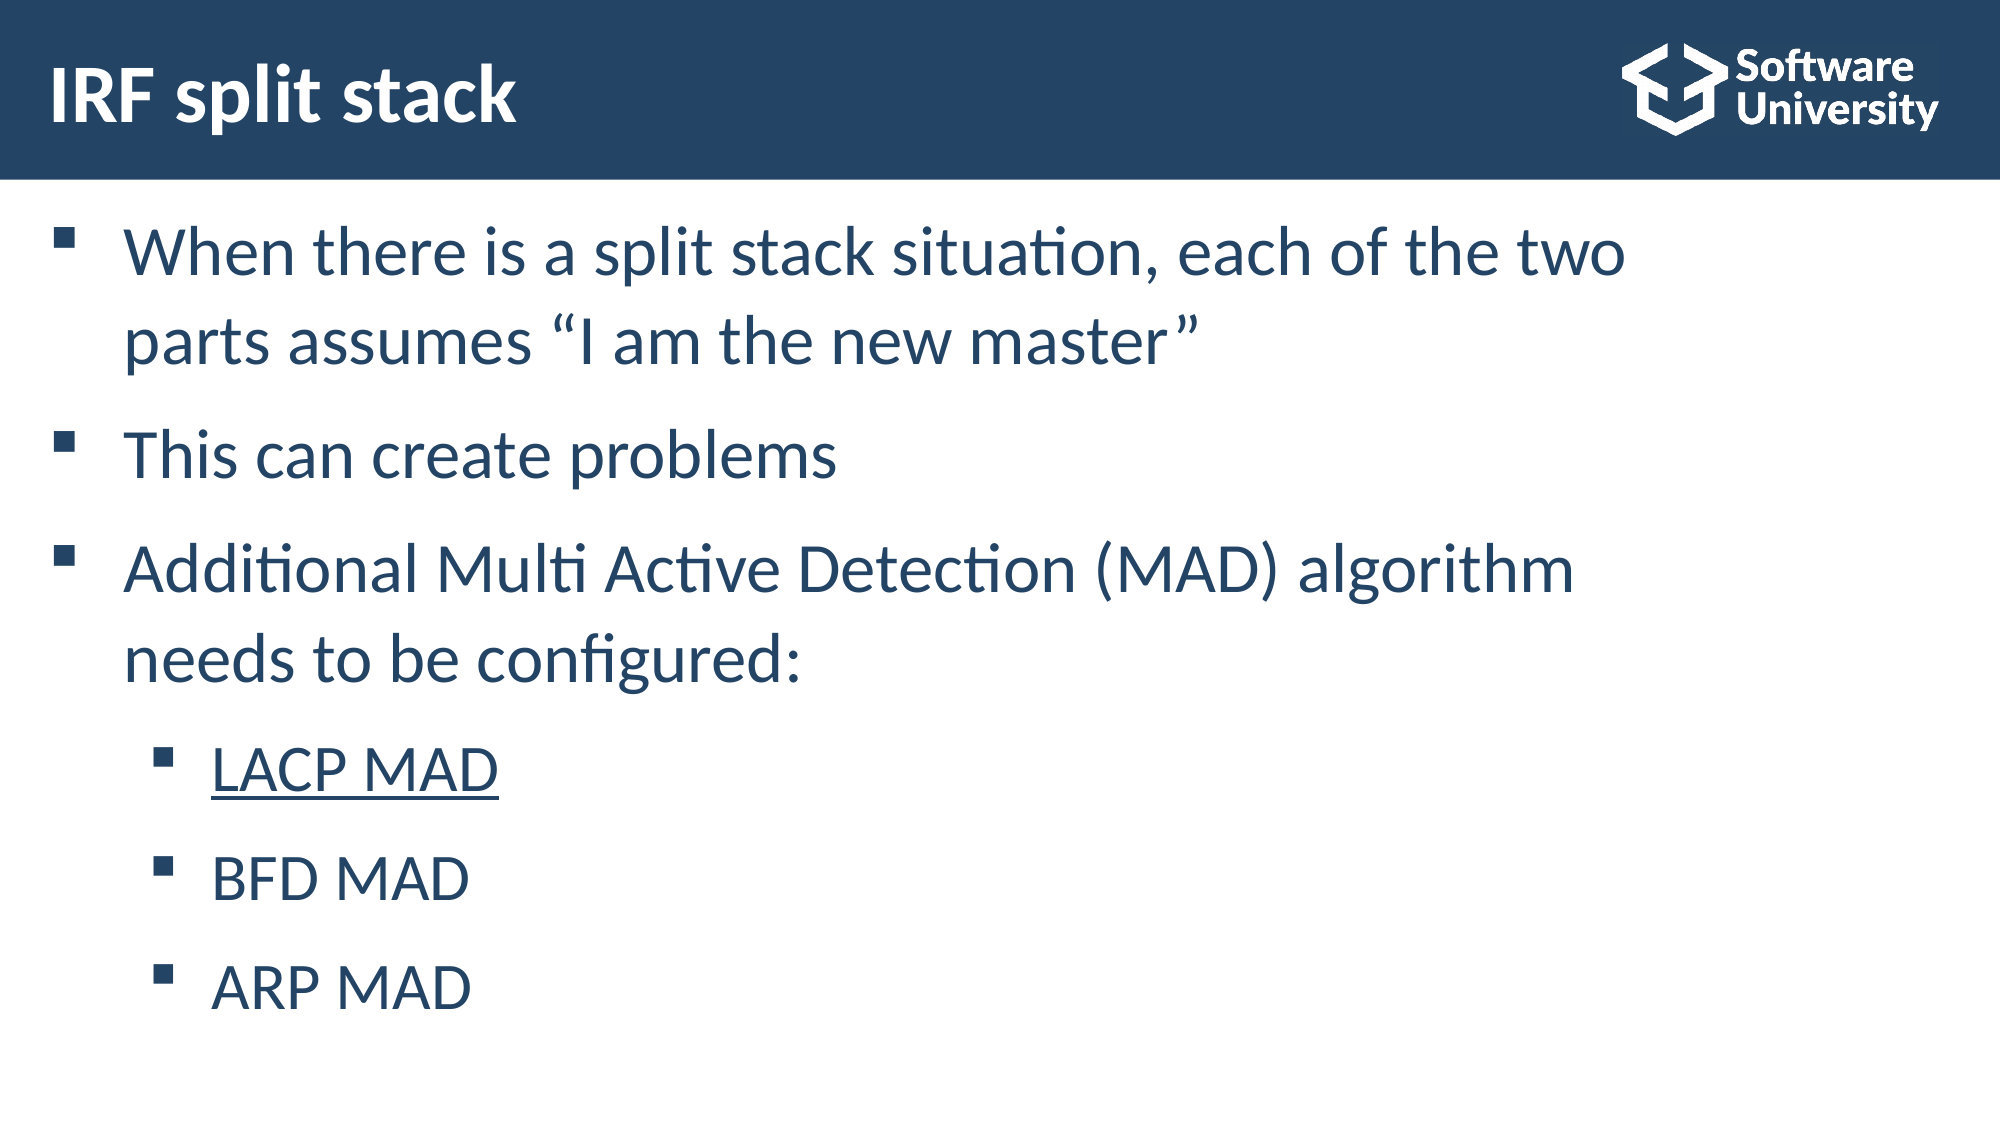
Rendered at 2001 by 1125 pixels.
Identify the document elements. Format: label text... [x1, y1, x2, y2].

title IRF split stack [31, 16, 1591, 162]
picture [1622, 43, 1939, 136]
list When there is a split stack situation, each of the two parts assumes “I am the new master” This can create problems Additional Multi Active Detection (MAD) algorithm needs to be configured: LACP MAD BFD MAD ARP MAD [31, 194, 1776, 1048]
